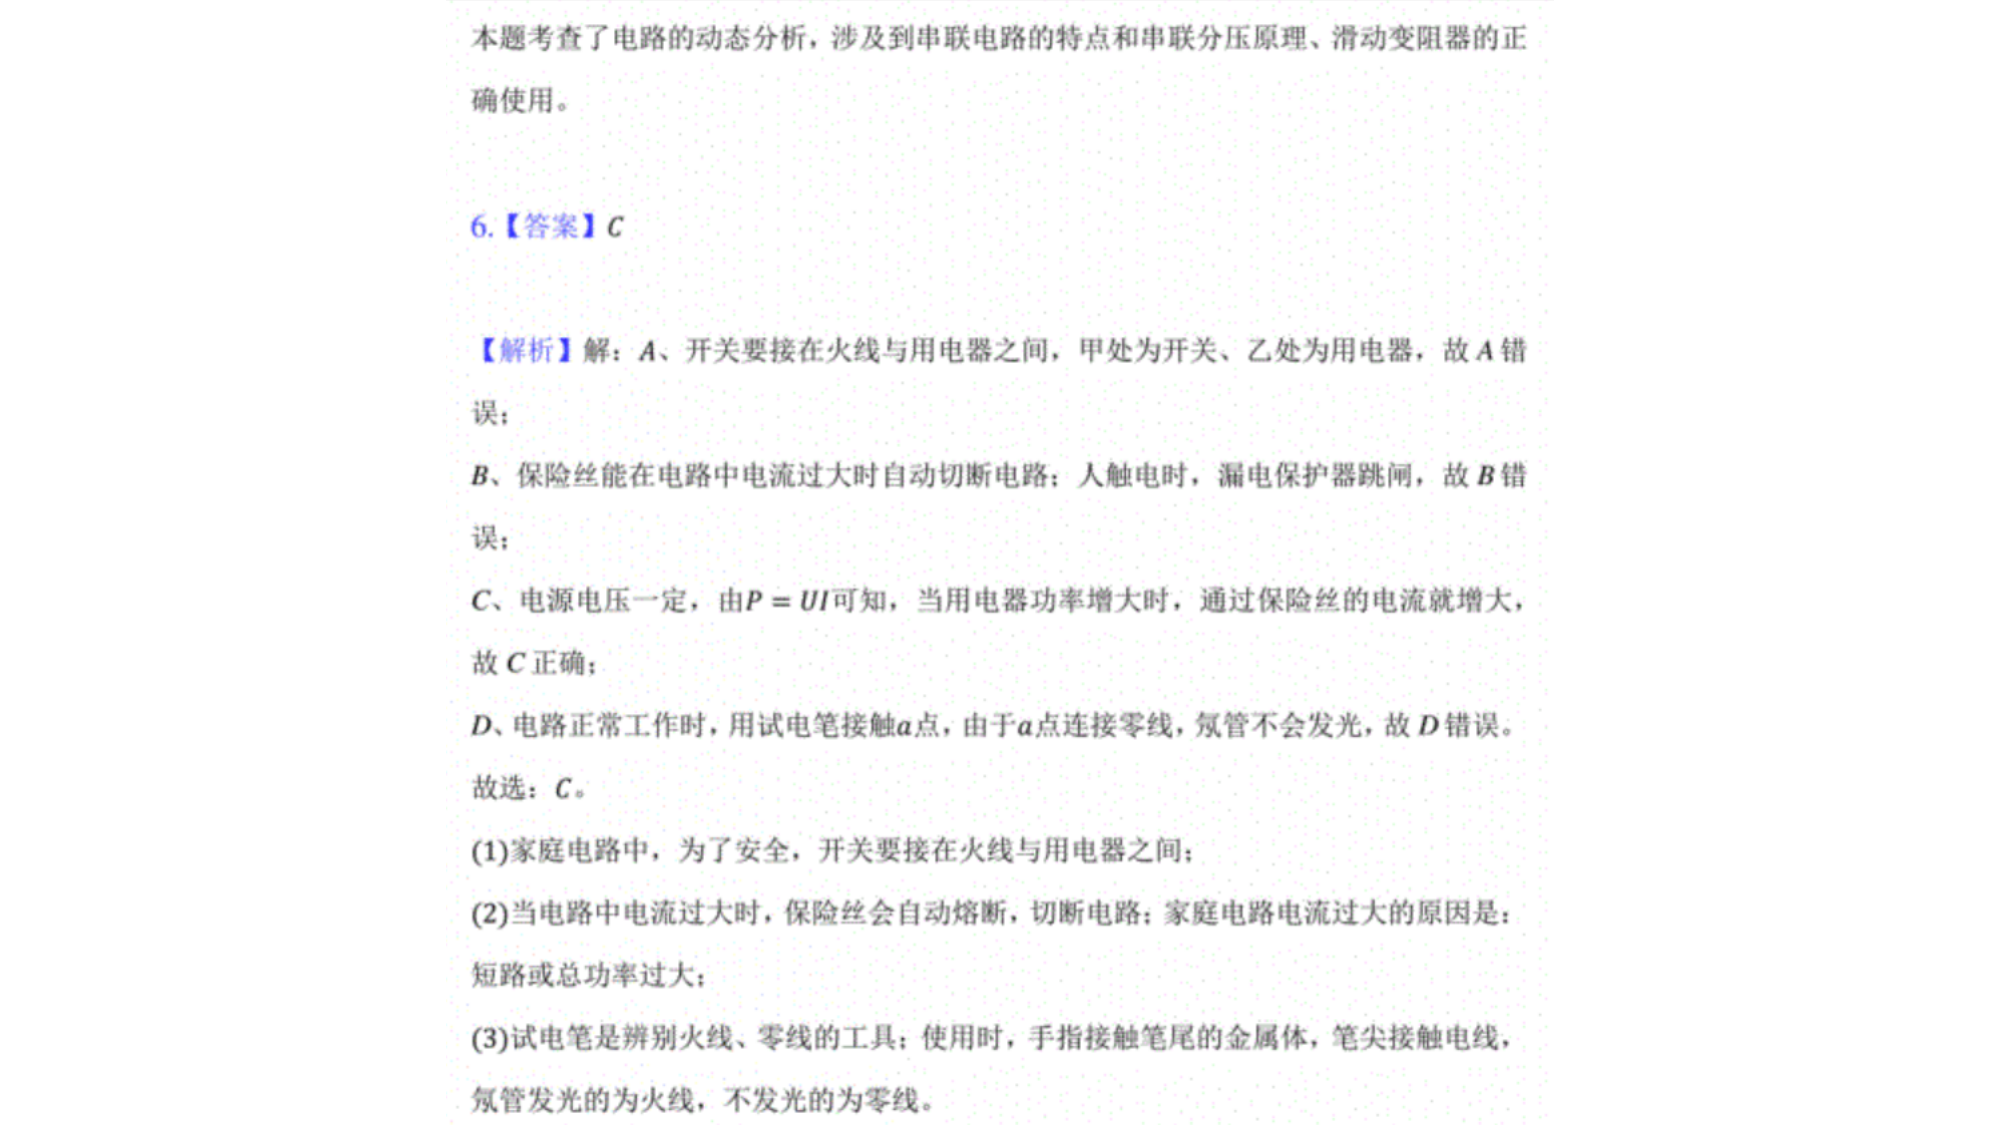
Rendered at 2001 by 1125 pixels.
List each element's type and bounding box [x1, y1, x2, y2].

picture [446, 0, 1554, 1125]
